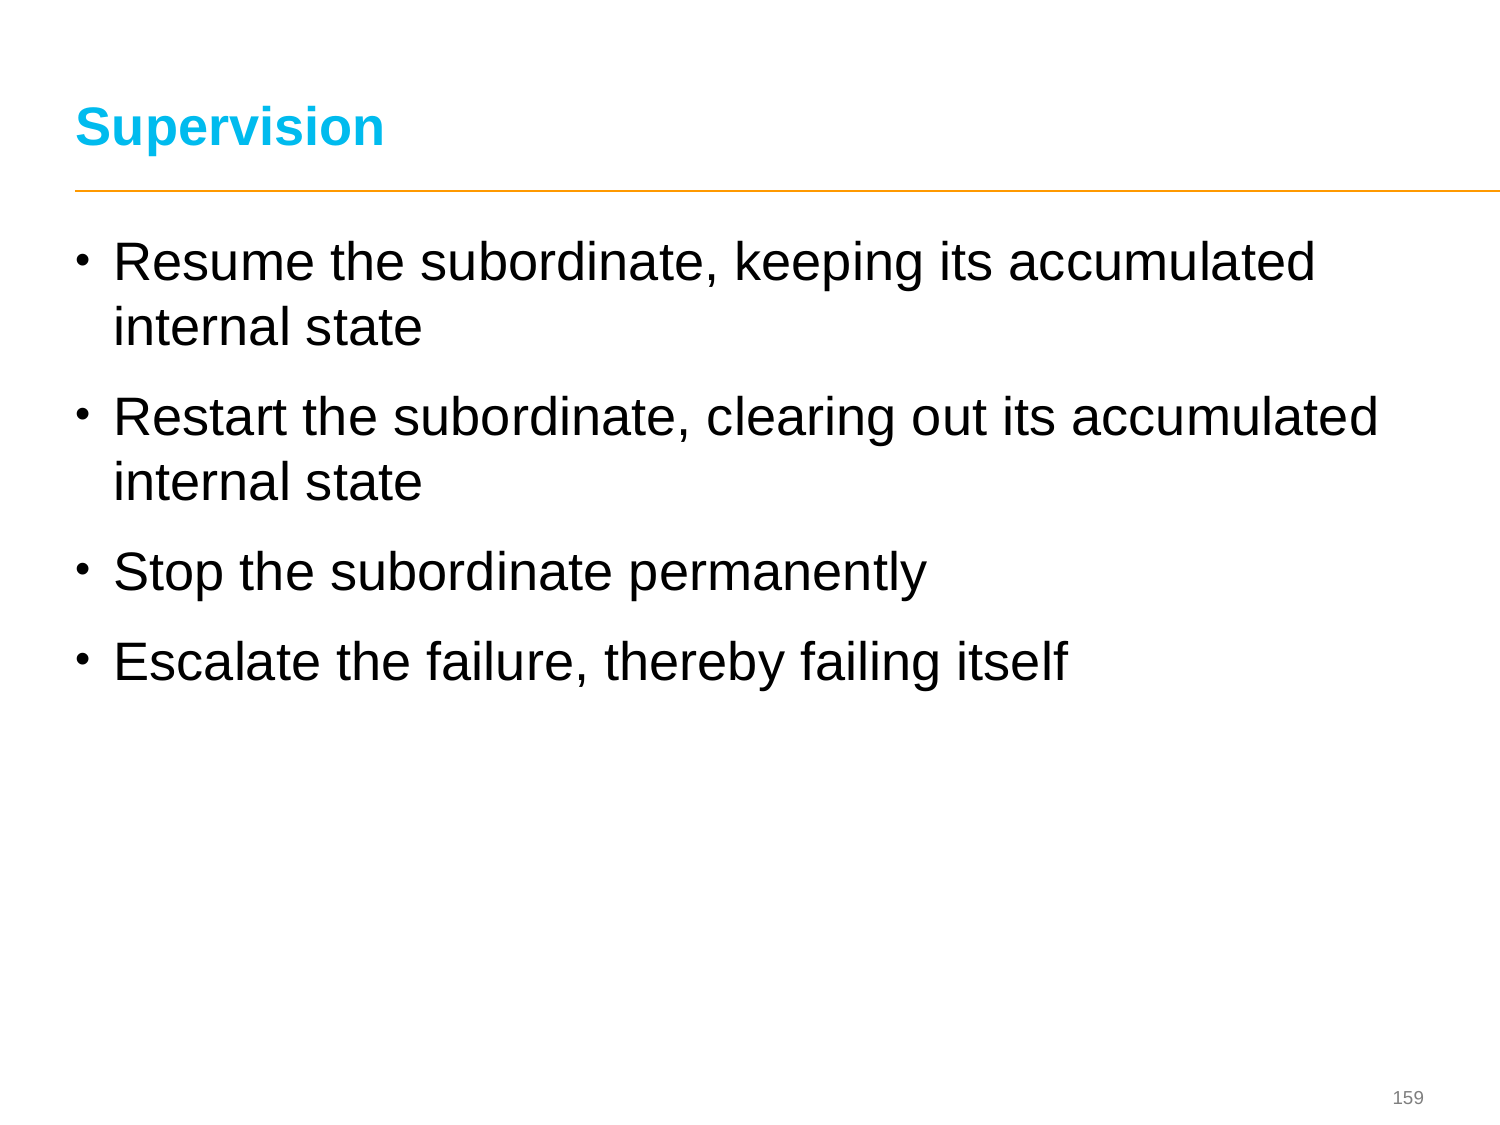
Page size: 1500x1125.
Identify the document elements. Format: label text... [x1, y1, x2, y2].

list Resume the subordinate, keeping its accumulated internal state Restart the subordinate, clearing out its accumulated internal state Stop the subordinate permanently Escalate the failure, thereby failing itself [75, 226, 1425, 1018]
title Supervision [75, 27, 1422, 157]
